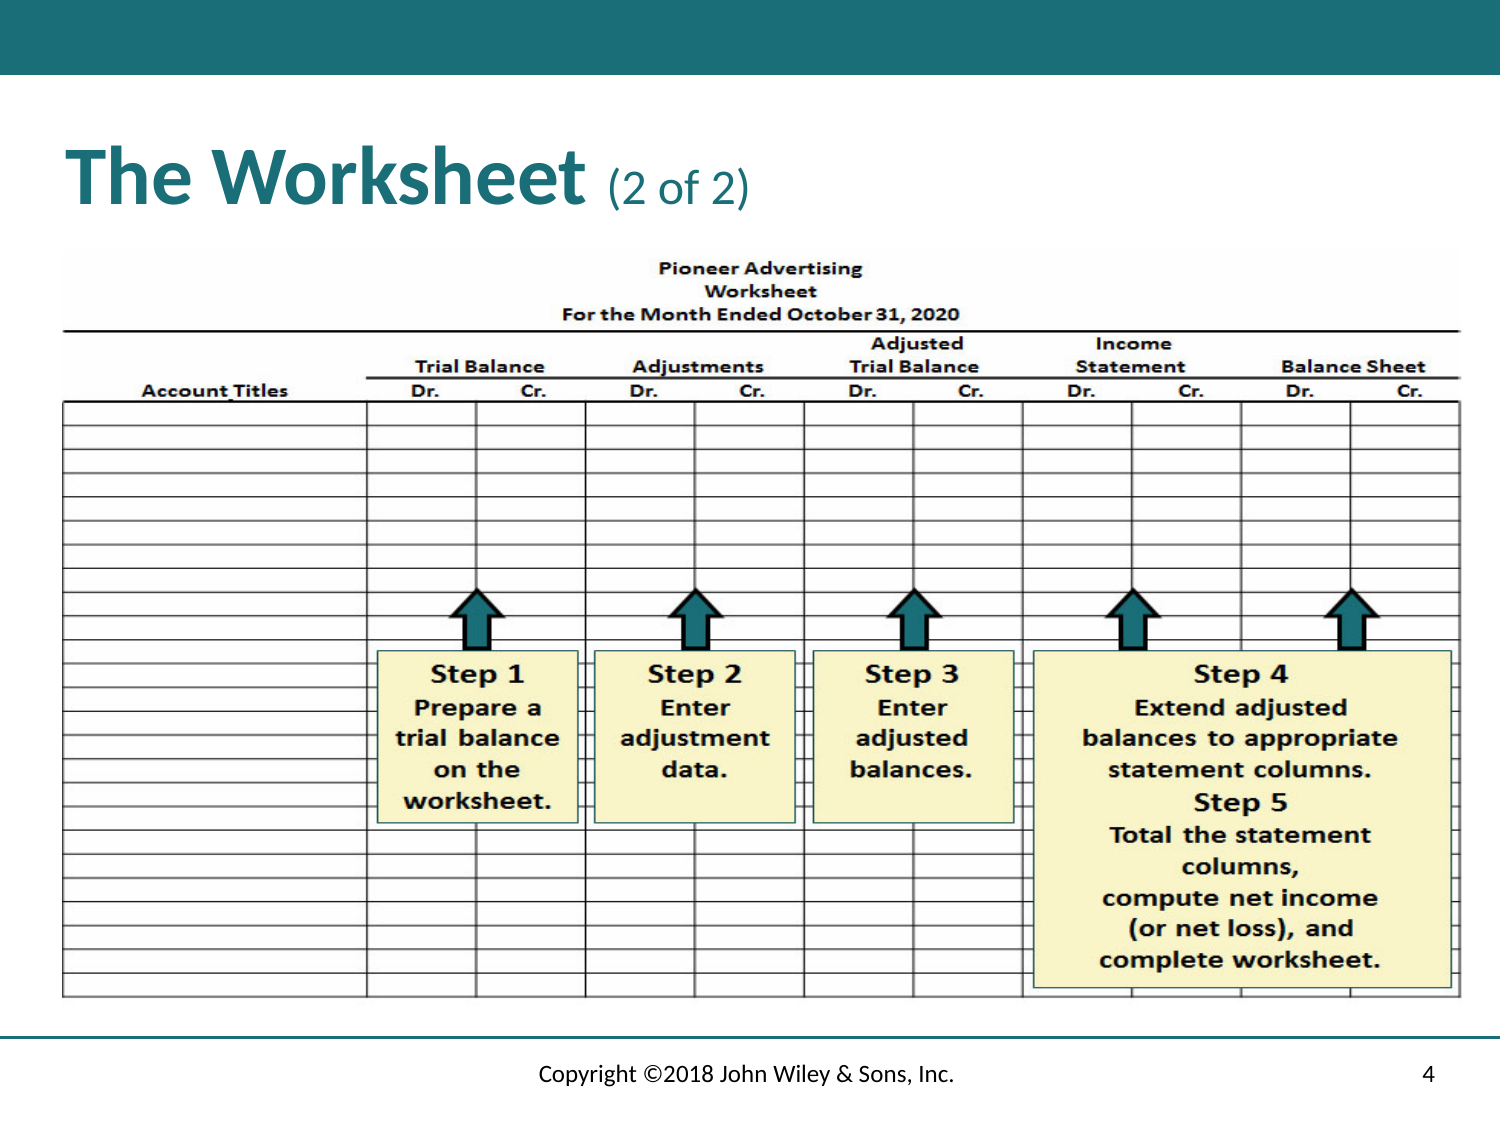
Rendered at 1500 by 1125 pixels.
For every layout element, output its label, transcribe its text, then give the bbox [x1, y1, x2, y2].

title The Worksheet (2 of 2) [50, 125, 1450, 225]
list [62, 249, 1463, 1009]
slide_number 4 [1059, 1042, 1450, 1103]
footer Copyright ©2018 John Wiley & Sons, Inc. [496, 1042, 1004, 1103]
